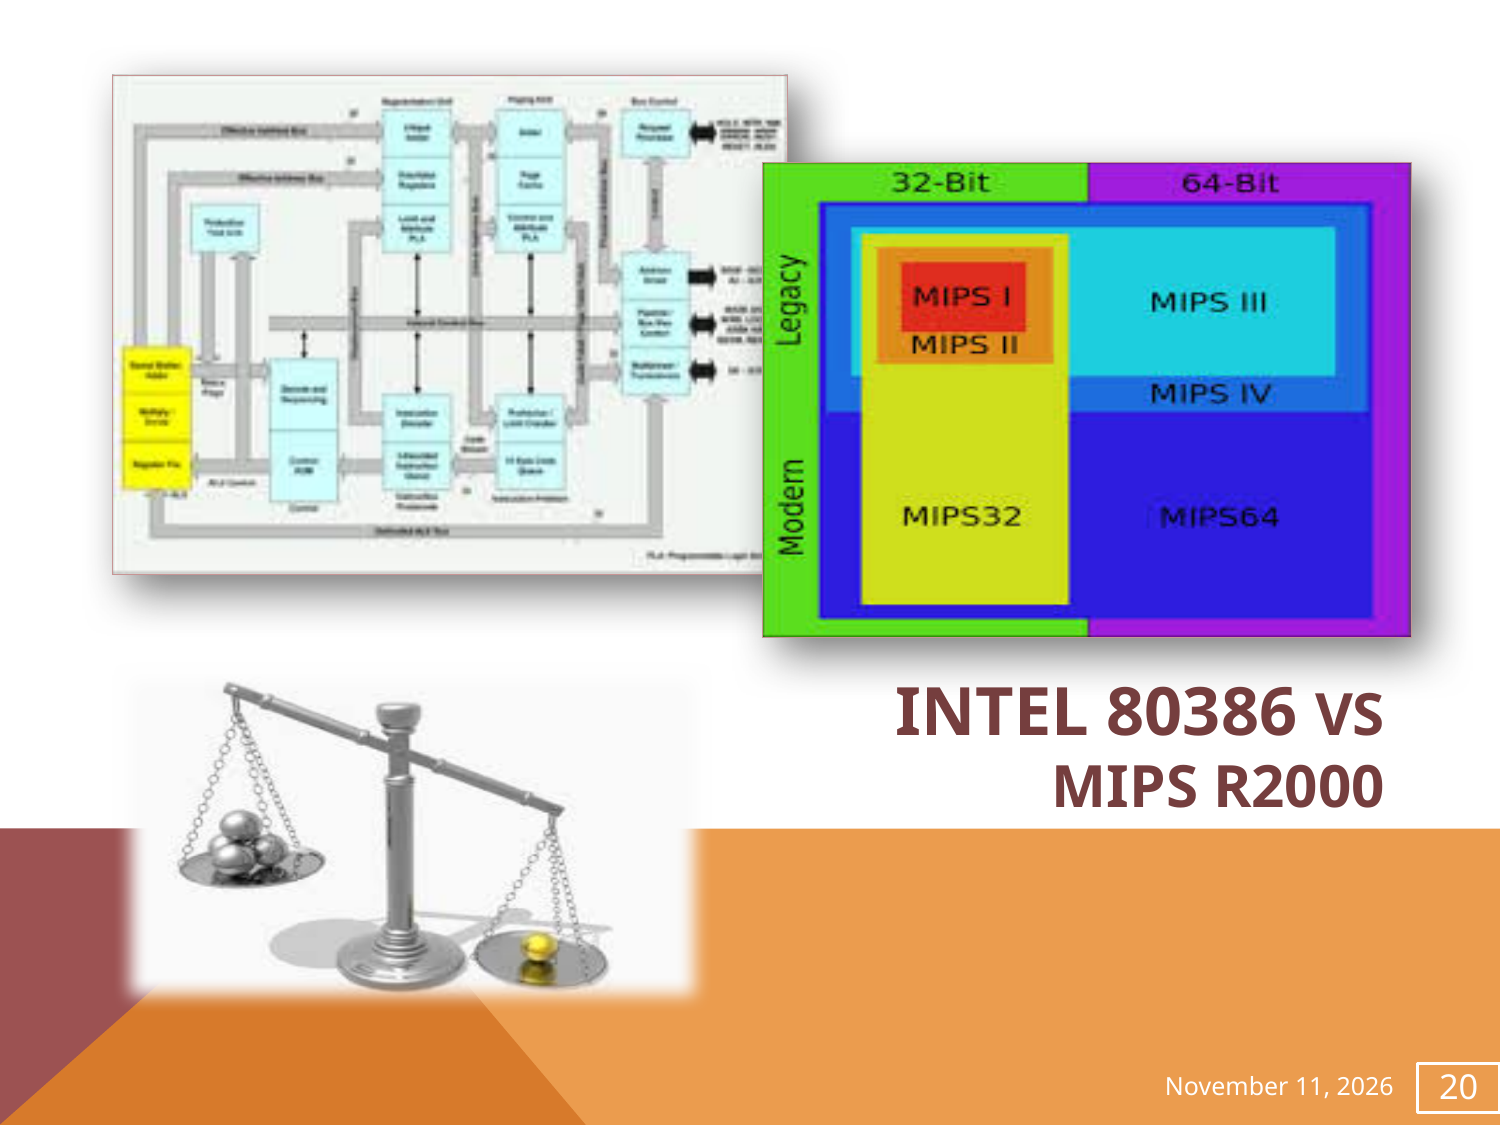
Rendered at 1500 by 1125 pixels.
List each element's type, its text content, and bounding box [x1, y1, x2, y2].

picture [112, 74, 1412, 638]
picture [112, 662, 713, 1013]
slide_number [1149, 1062, 1416, 1113]
title Intel 80386 Vs Mips r2000 [737, 587, 1400, 900]
slide_number 20 [1416, 1062, 1500, 1114]
